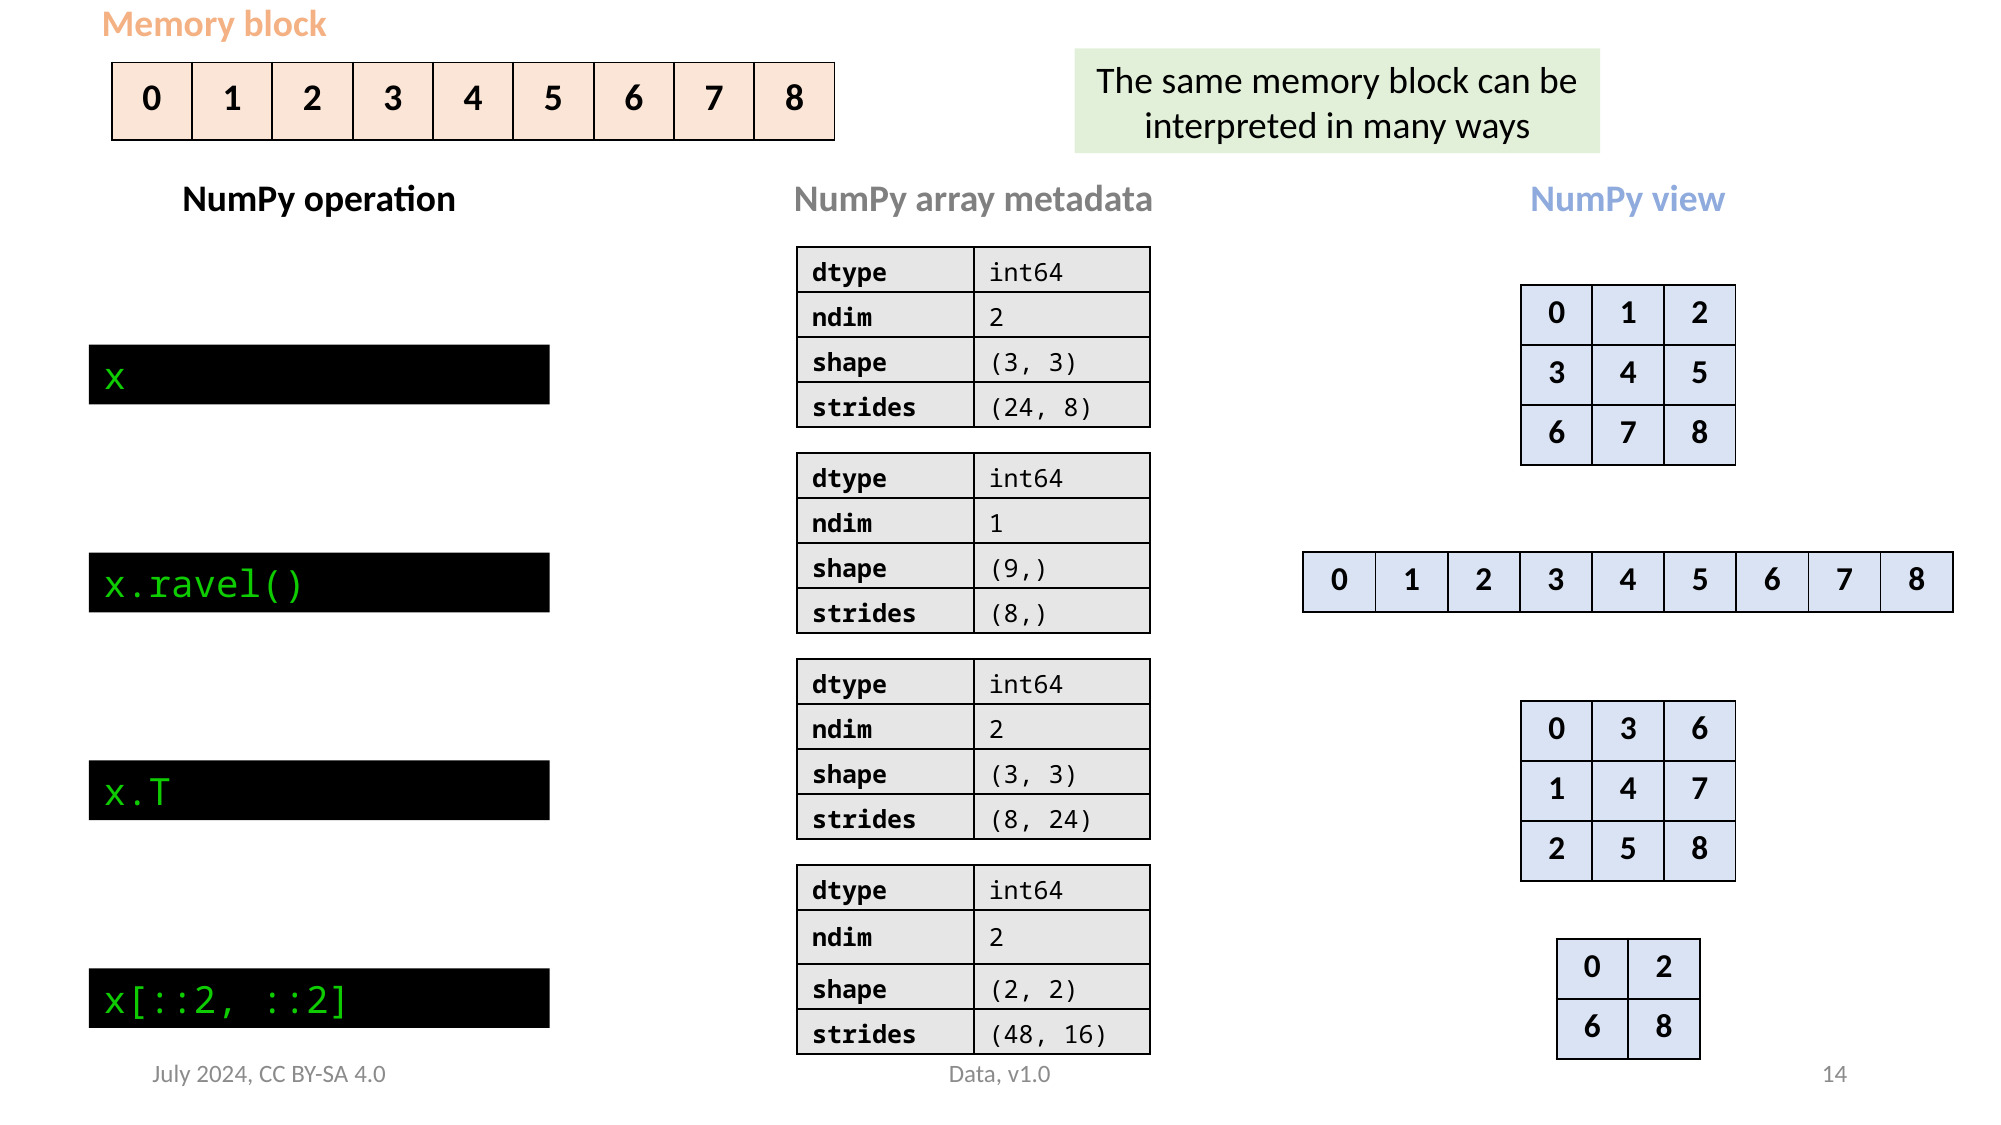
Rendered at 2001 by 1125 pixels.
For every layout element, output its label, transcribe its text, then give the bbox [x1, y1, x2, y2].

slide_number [137, 1042, 588, 1103]
slide_number 14 [1412, 1042, 1863, 1103]
table_cell 4 [1593, 346, 1663, 404]
table_header 0 [1522, 286, 1591, 344]
table_cell 6 [1522, 406, 1591, 464]
text_box x.ravel() [88, 552, 550, 613]
table_cell strides [798, 1010, 973, 1053]
text_box x.T [88, 760, 550, 821]
table_header 7 [675, 63, 753, 139]
table_cell (3, 3) [975, 750, 1149, 793]
table_header dtype [798, 248, 973, 291]
table_cell 3 [1522, 346, 1591, 404]
table_header 6 [1665, 702, 1735, 760]
table_cell 6 [1558, 1000, 1627, 1058]
table_header int64 [975, 866, 1149, 909]
table_cell (3, 3) [975, 338, 1149, 381]
table_cell shape [798, 965, 973, 1008]
table_header 1 [1593, 286, 1663, 344]
table_cell ndim [798, 911, 973, 963]
table_header 3 [1593, 702, 1663, 760]
table_cell ndim [798, 499, 973, 542]
table_cell strides [798, 383, 973, 426]
table_cell ndim [798, 293, 973, 336]
text_box x [88, 344, 550, 405]
table_header dtype [798, 866, 973, 909]
table_header 2 [1629, 940, 1699, 998]
table_cell (2, 2) [975, 965, 1149, 1008]
table_cell 1 [975, 499, 1149, 542]
table_cell 8 [1665, 406, 1735, 464]
table_cell 2 [975, 911, 1149, 963]
table_cell shape [798, 750, 973, 793]
table_cell (48, 16) [975, 1010, 1149, 1053]
table_header 0 [113, 63, 191, 139]
table_header 1 [193, 63, 271, 139]
table_header 6 [595, 63, 673, 139]
table_cell 5 [1665, 346, 1735, 404]
table_header 1 [1376, 553, 1447, 611]
table_cell (8,) [975, 589, 1149, 632]
table_header int64 [975, 248, 1149, 291]
table_header 3 [354, 63, 432, 139]
table_header int64 [975, 660, 1149, 703]
table_cell 8 [1665, 822, 1735, 880]
table_cell shape [798, 544, 973, 587]
table_header 2 [1665, 286, 1735, 344]
text_box NumPy view [1468, 166, 1788, 227]
table_header 5 [1665, 553, 1735, 611]
table_header 7 [1809, 553, 1880, 611]
text_box x[::2, ::2] [88, 968, 550, 1028]
footer Data, v1.0 [662, 1042, 1338, 1103]
table_header 6 [1737, 553, 1808, 611]
table_header 4 [1593, 553, 1663, 611]
text_box NumPy array metadata [761, 166, 1187, 227]
text_box NumPy operation [159, 166, 479, 227]
table_cell (9,) [975, 544, 1149, 587]
table_header 3 [1521, 553, 1591, 611]
text_box Memory block [86, 0, 406, 52]
table_header 0 [1304, 553, 1375, 611]
table_cell ndim [798, 705, 973, 748]
table_header 4 [434, 63, 512, 139]
table_cell 2 [975, 705, 1149, 748]
table_cell (24, 8) [975, 383, 1149, 426]
table_cell 1 [1522, 762, 1591, 820]
table_header dtype [798, 660, 973, 703]
table_cell 8 [1629, 1000, 1699, 1058]
table_header 8 [1881, 553, 1952, 611]
table_cell strides [798, 589, 973, 632]
table_cell 7 [1593, 406, 1663, 464]
table_cell shape [798, 338, 973, 381]
table_cell 5 [1593, 822, 1663, 880]
table_header 8 [755, 63, 834, 139]
table_header 5 [514, 63, 593, 139]
table_header 2 [1449, 553, 1519, 611]
table_header int64 [975, 454, 1149, 497]
table_header 0 [1522, 702, 1591, 760]
text_box The same memory block can be interpreted in many ways [1074, 48, 1601, 154]
table_header 0 [1558, 940, 1627, 998]
table_cell strides [798, 795, 973, 838]
table_cell 2 [1522, 822, 1591, 880]
table_cell (8, 24) [975, 795, 1149, 838]
table_cell 7 [1665, 762, 1735, 820]
table_header 2 [273, 63, 352, 139]
table_cell 4 [1593, 762, 1663, 820]
table_header dtype [798, 454, 973, 497]
table_cell 2 [975, 293, 1149, 336]
